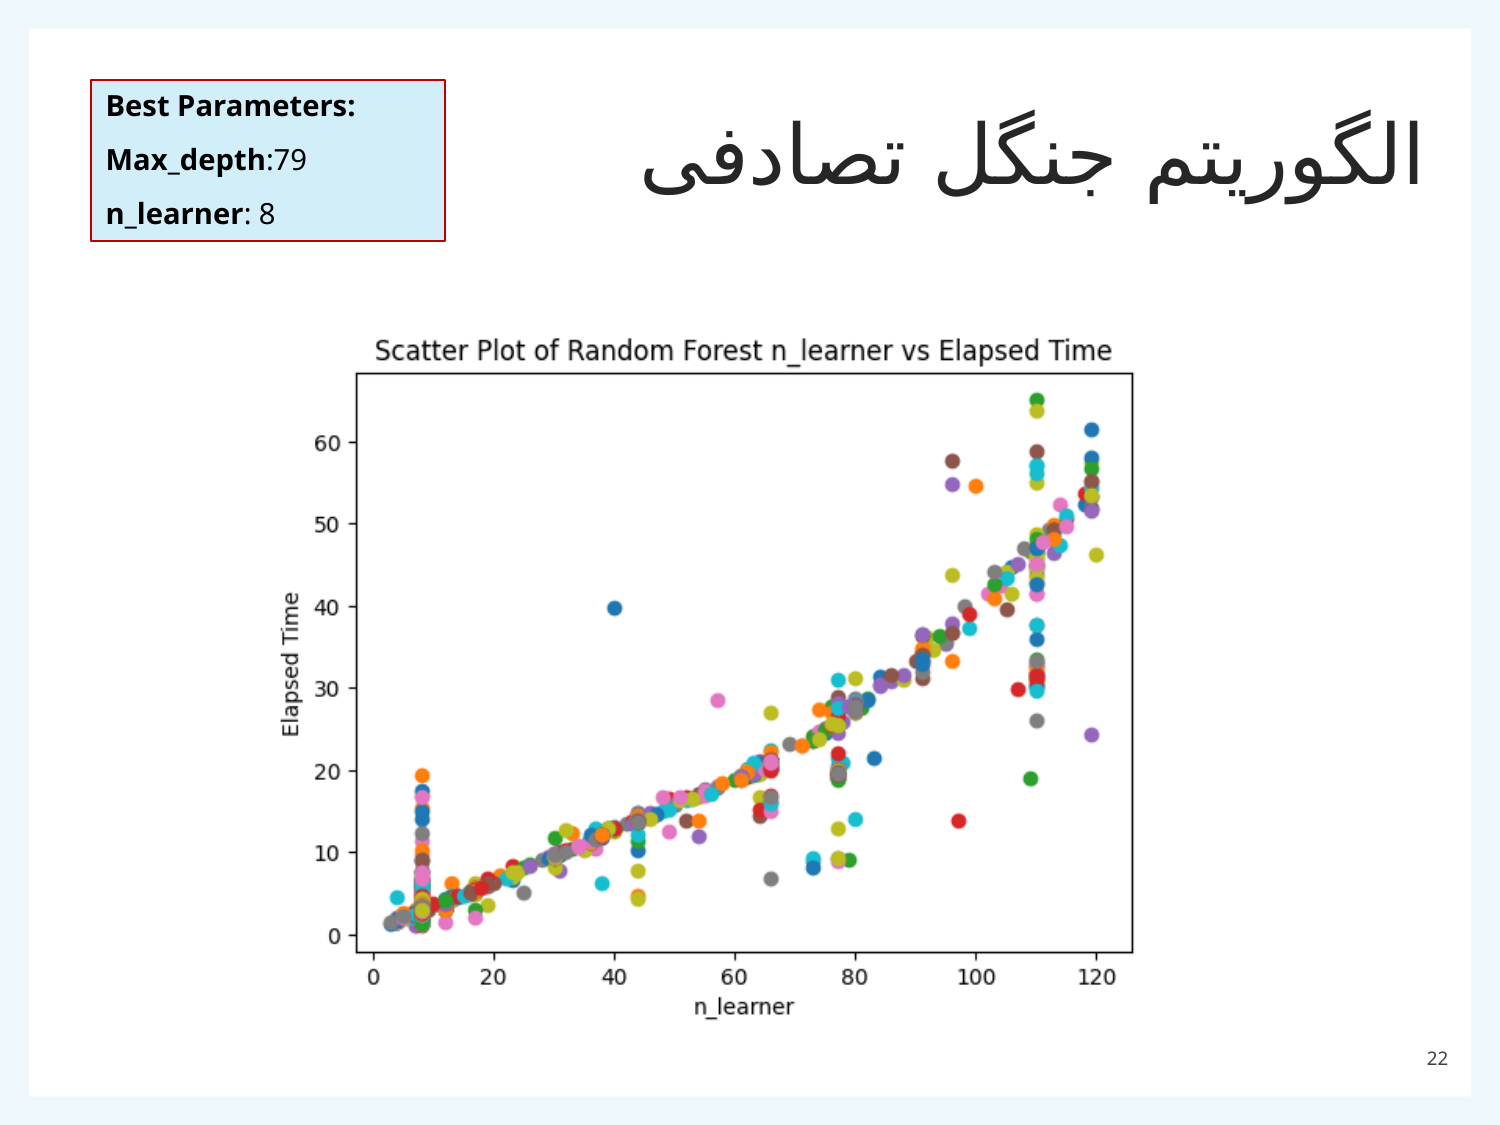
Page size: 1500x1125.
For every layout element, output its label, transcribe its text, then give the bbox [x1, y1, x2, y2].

slide_number 22 [1283, 1035, 1464, 1080]
list Best Parameters: Max_depth:79 n_learner: 8 [90, 79, 446, 242]
picture [267, 323, 1146, 1035]
title الگوریتم جنگل تصادفی [181, 45, 1442, 270]
